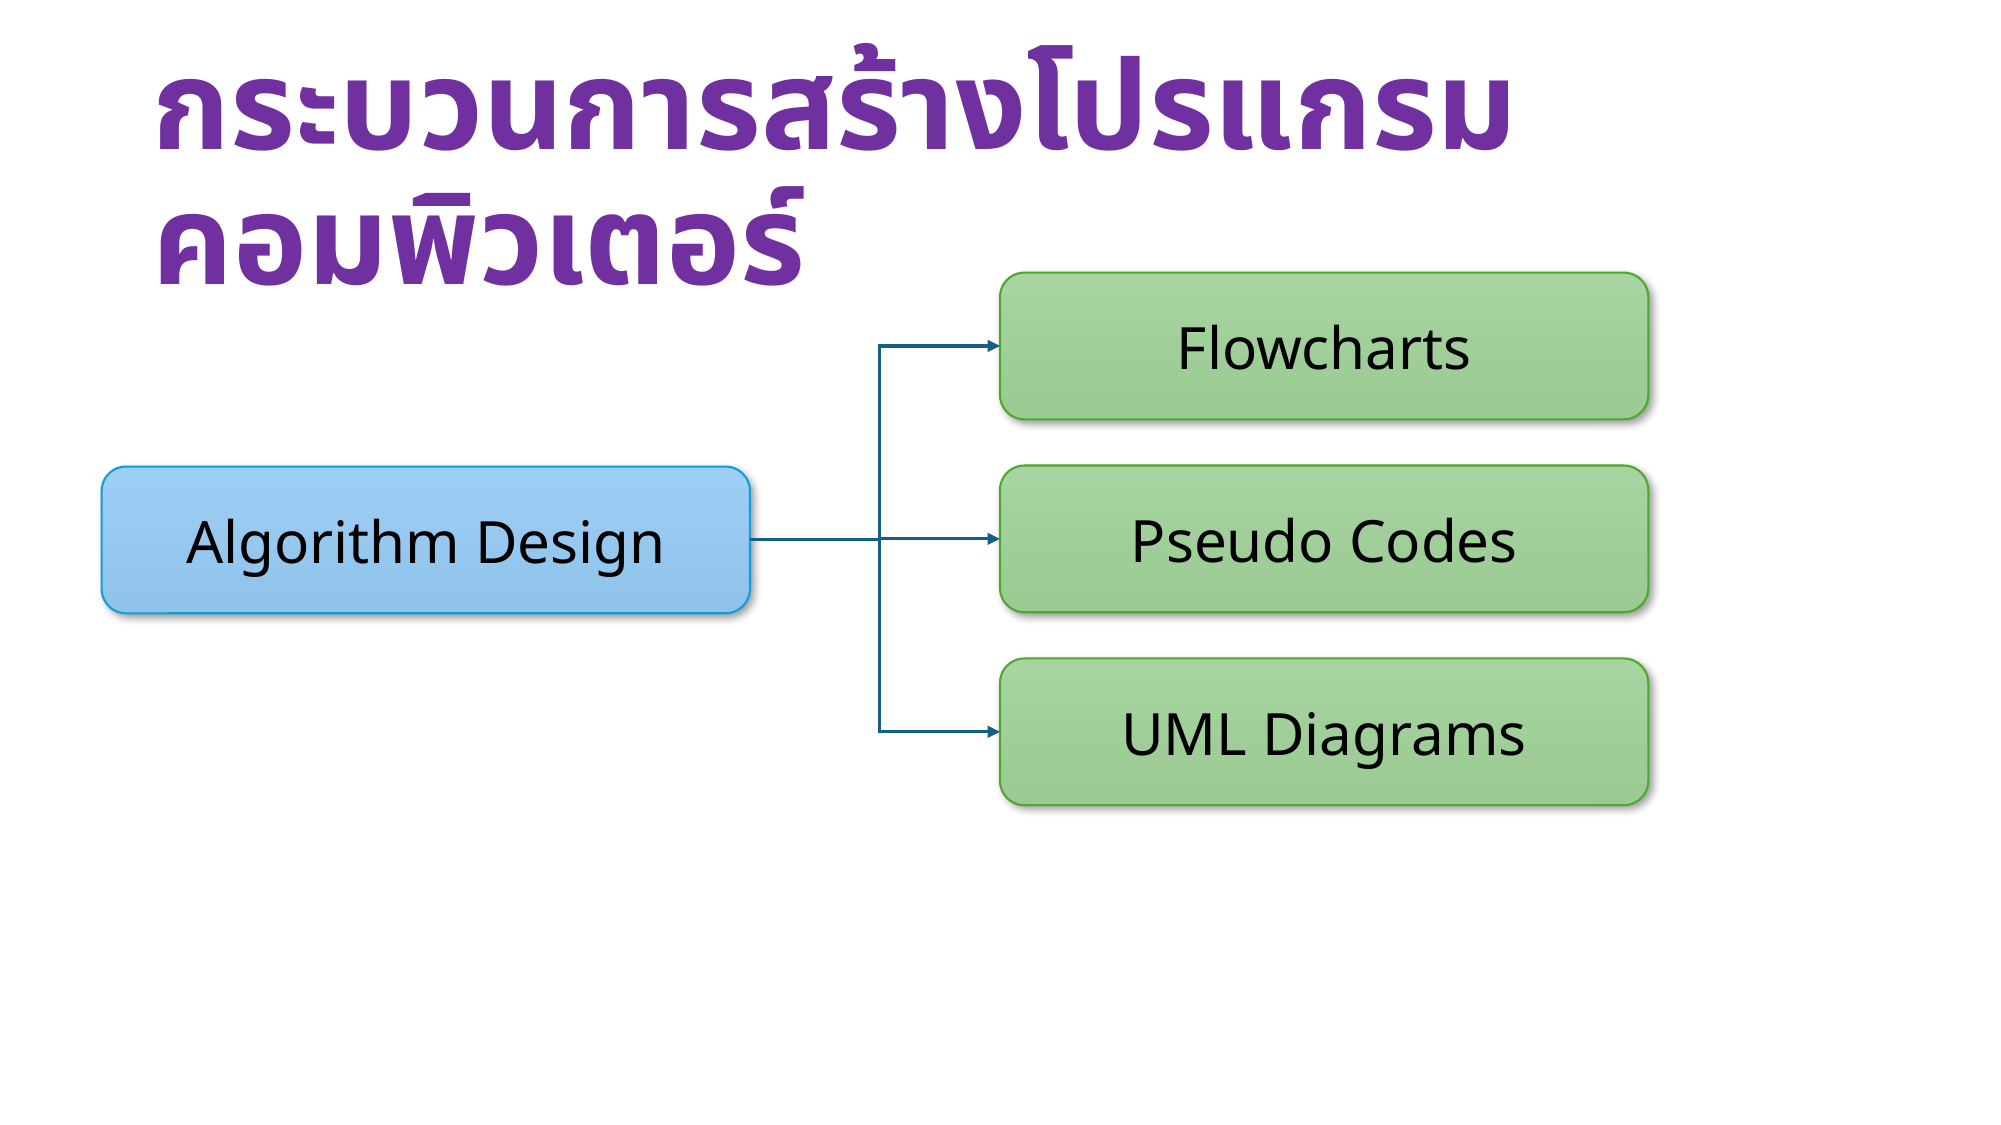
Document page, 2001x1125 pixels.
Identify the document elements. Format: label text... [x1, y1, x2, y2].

text_box Pseudo Codes [1001, 464, 1650, 614]
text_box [749, 541, 1001, 733]
text_box Flowcharts [998, 271, 1650, 421]
title กระบวนการสร้างโปรแกรมคอมพิวเตอร์ [137, 67, 1863, 286]
text_box UML Diagrams [998, 657, 1650, 807]
text_box Algorithm Design [100, 465, 749, 615]
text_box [749, 345, 1001, 541]
